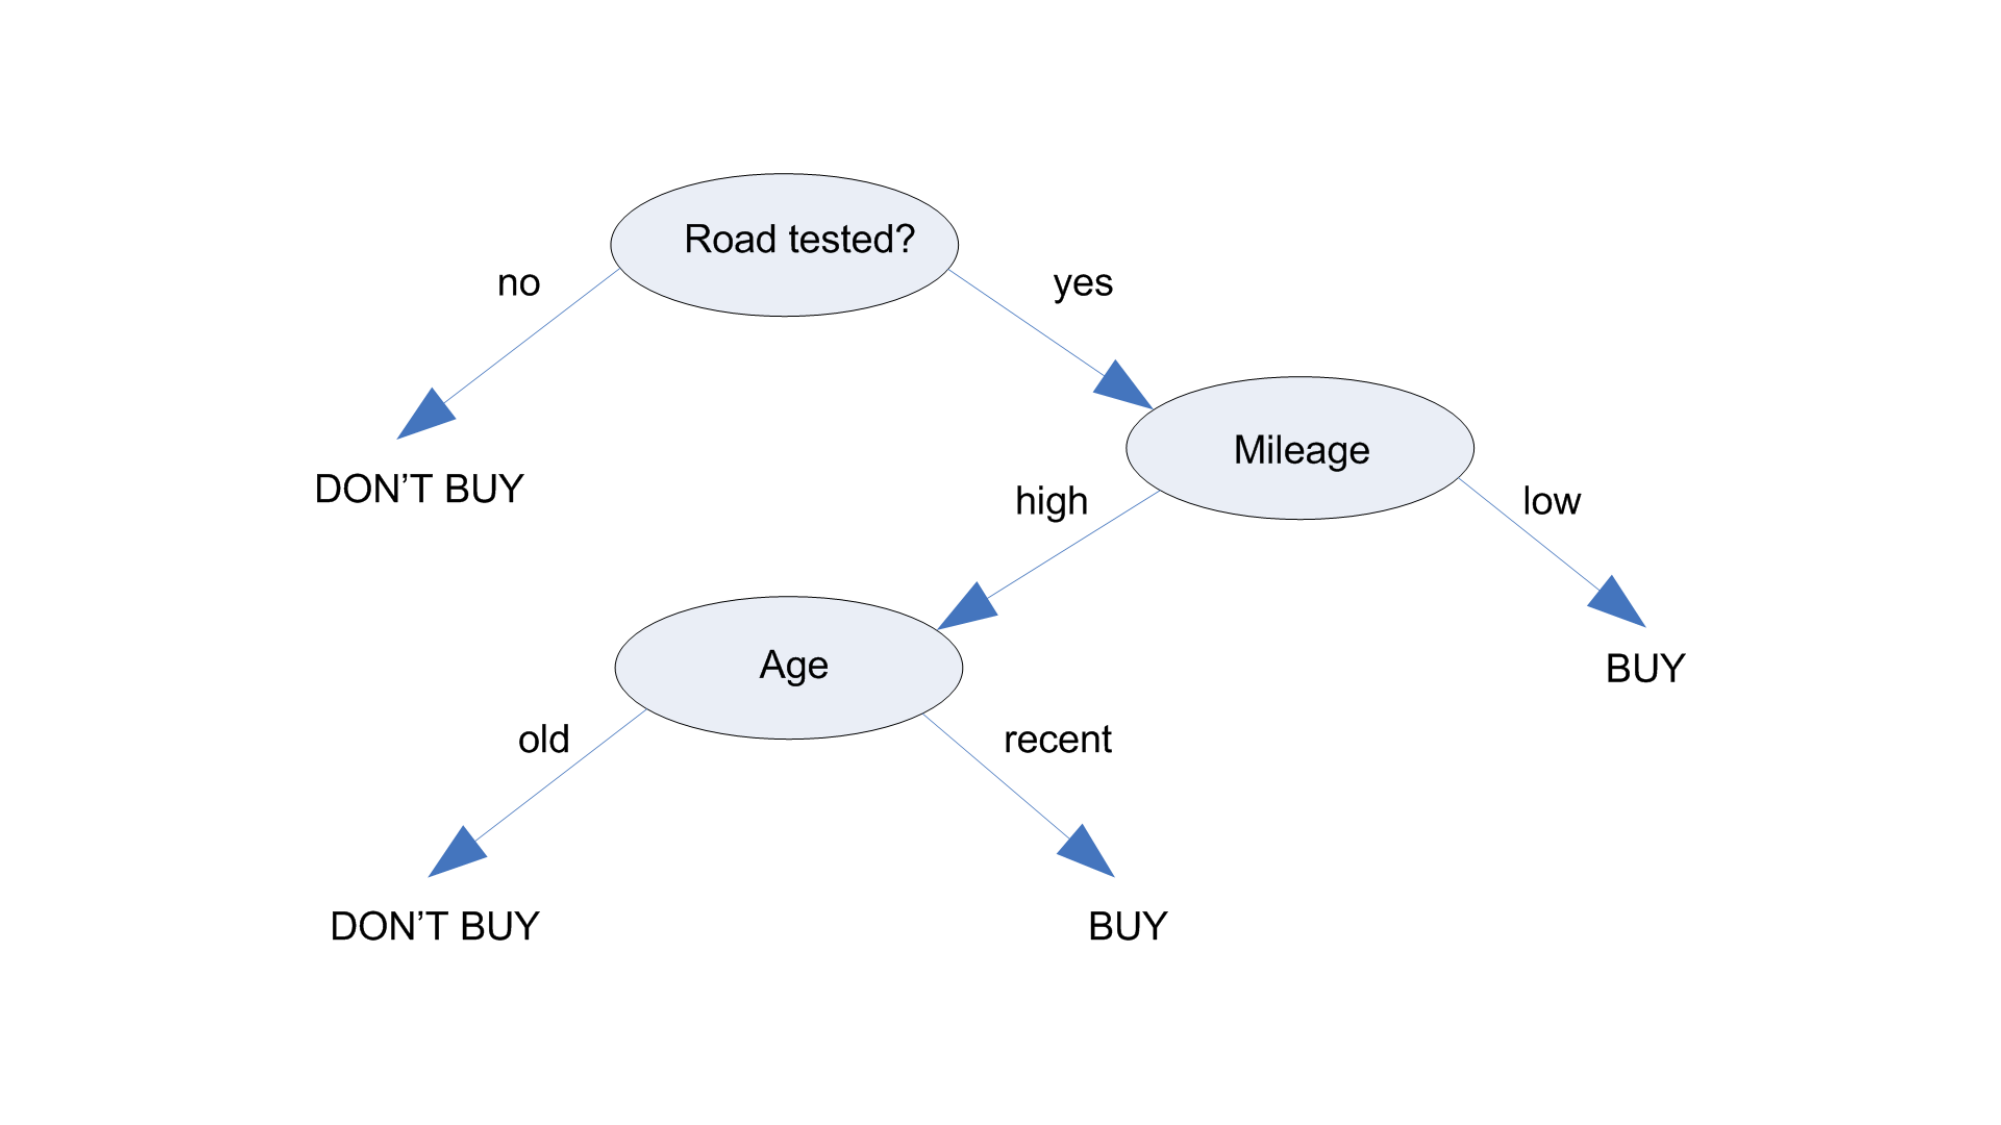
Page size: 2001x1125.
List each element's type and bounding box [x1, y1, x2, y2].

picture [314, 173, 1686, 952]
